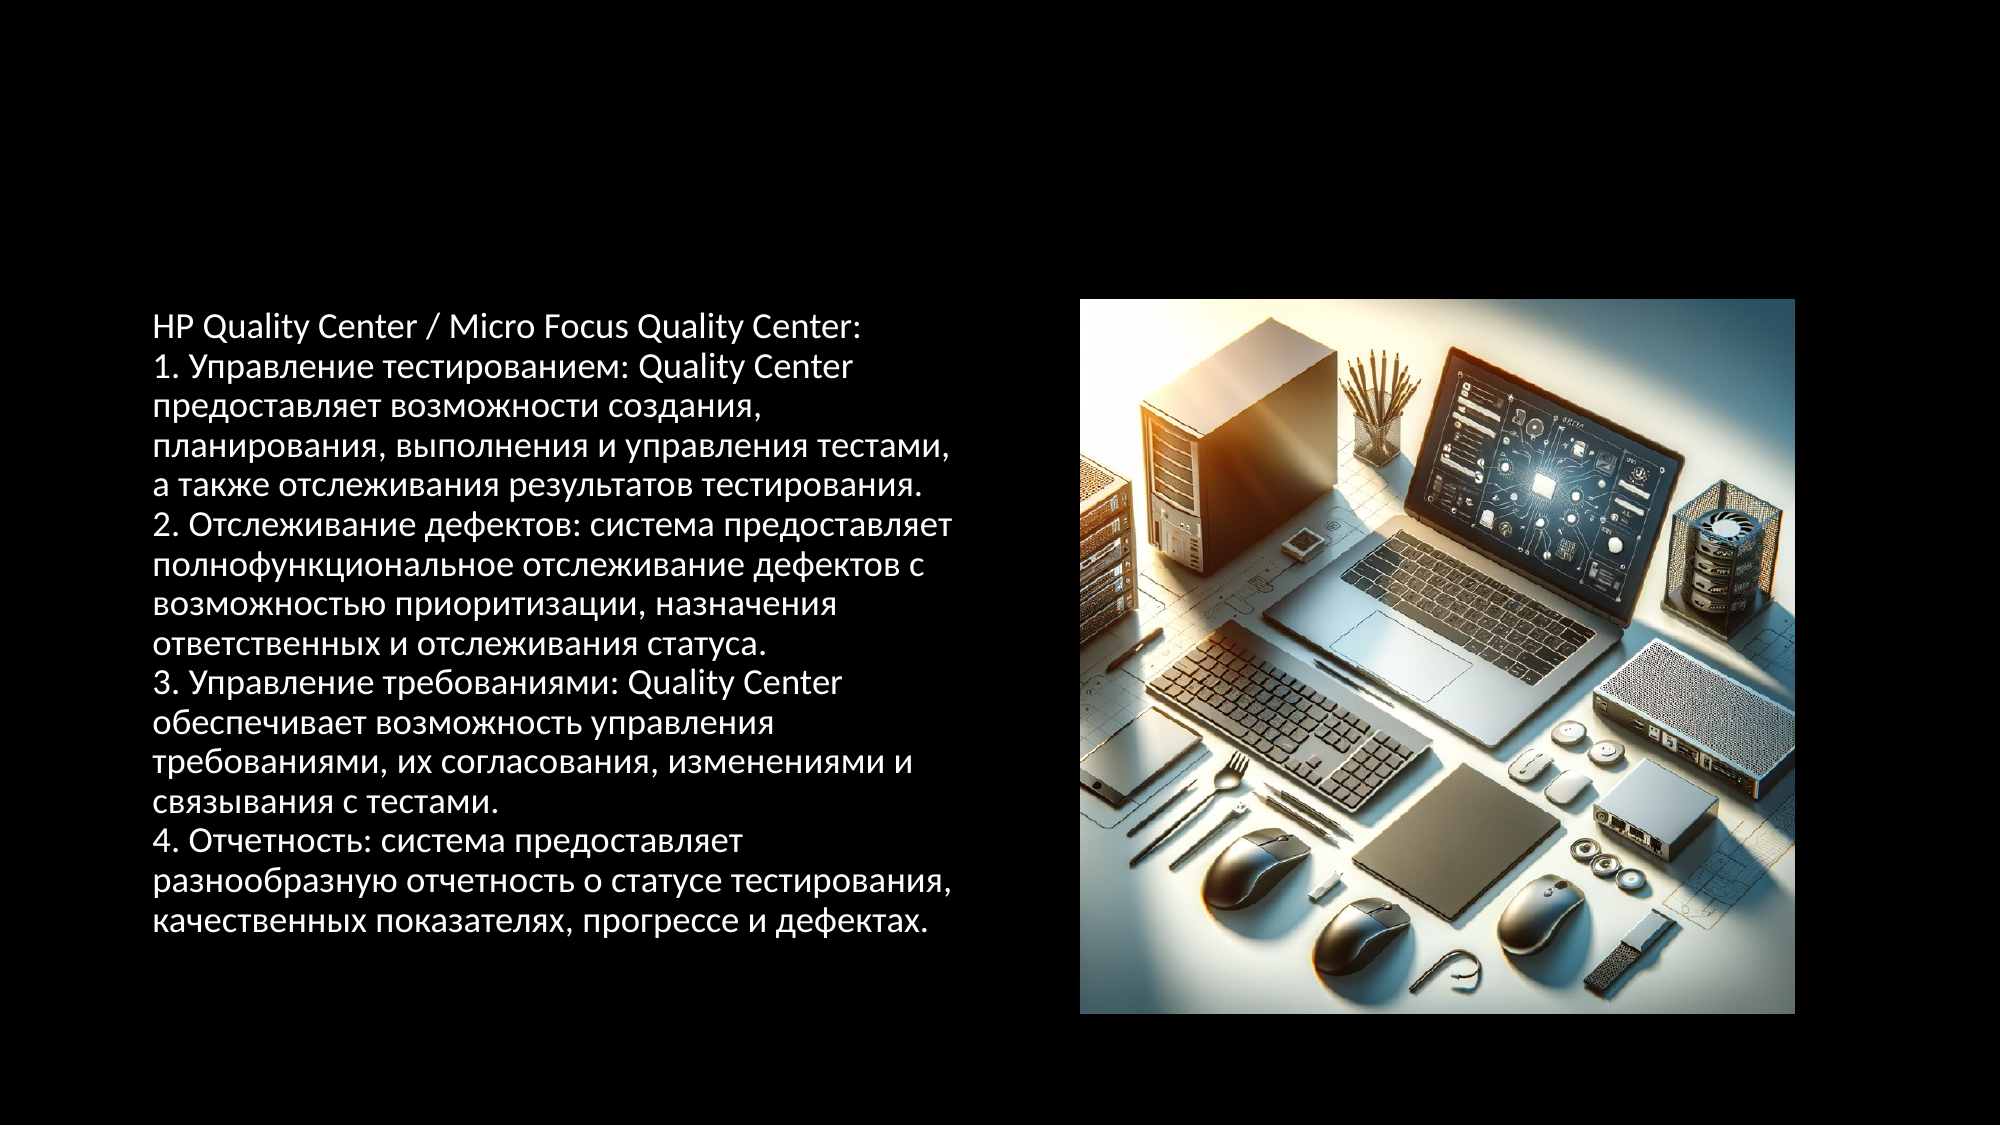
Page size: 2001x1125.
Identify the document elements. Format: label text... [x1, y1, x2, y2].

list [1080, 299, 1795, 1014]
list HP Quality Center / Micro Focus Quality Center: 1. Управление тестированием: Quality Center предоставляет возможности создания, планирования, выполнения и управления тестами, а также отслеживания результатов тестирования. 2. Отслеживание дефектов: система предоставляет полнофункциональное отслеживание дефектов с возможностью приоритизации, назначения ответственных и отслеживания статуса. 3. Управление требованиями: Quality Center обеспечивает возможность управления требованиями, их согласования, изменениями и связывания с тестами. 4. Отчетность: система предоставляет разнообразную отчетность о статусе тестирования, качественных показателях, прогрессе и дефектах. [137, 299, 988, 1014]
